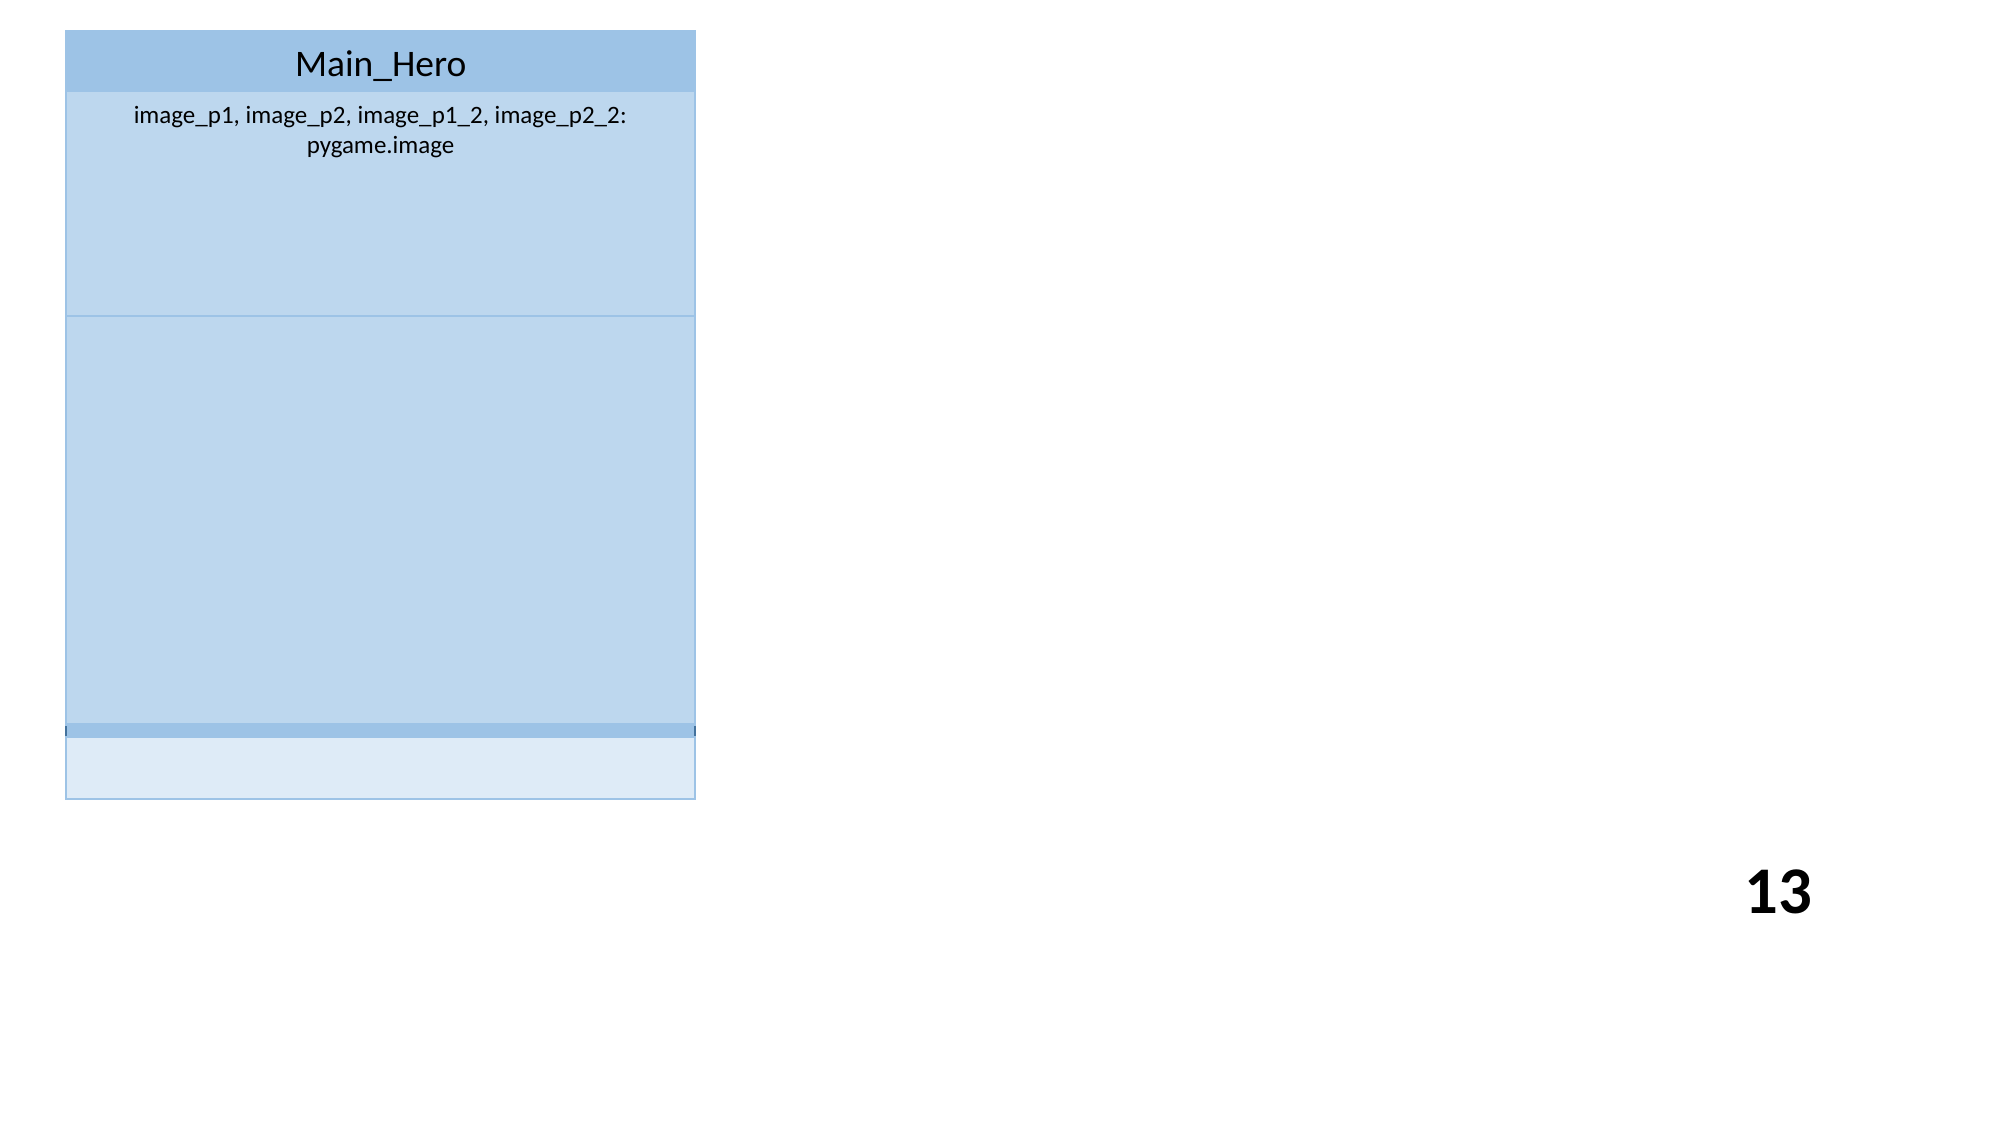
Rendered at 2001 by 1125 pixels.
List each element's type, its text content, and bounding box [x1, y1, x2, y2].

text_box image_p1, image_p2, image_p1_2, image_p2_2: pygame.image [65, 90, 696, 317]
text_box [65, 317, 696, 726]
slide_number 13 [1376, 857, 1827, 917]
text_box [65, 726, 696, 736]
text_box Main_Hero [65, 30, 696, 90]
text_box [65, 736, 696, 800]
